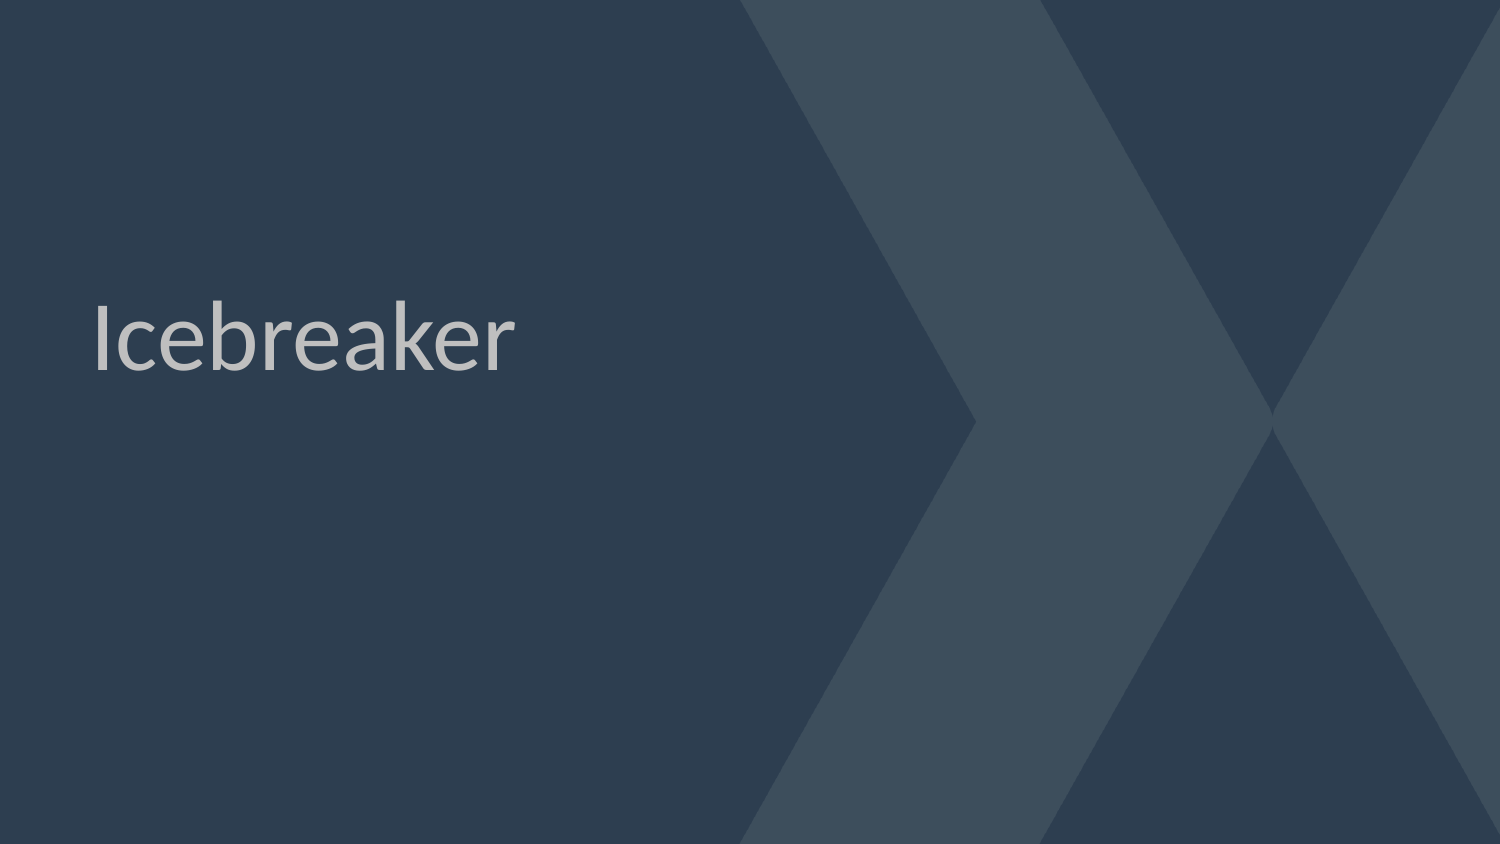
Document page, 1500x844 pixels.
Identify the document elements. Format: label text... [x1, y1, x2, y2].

subtitle Icebreaker [75, 263, 1463, 591]
picture [0, 0, 1500, 844]
